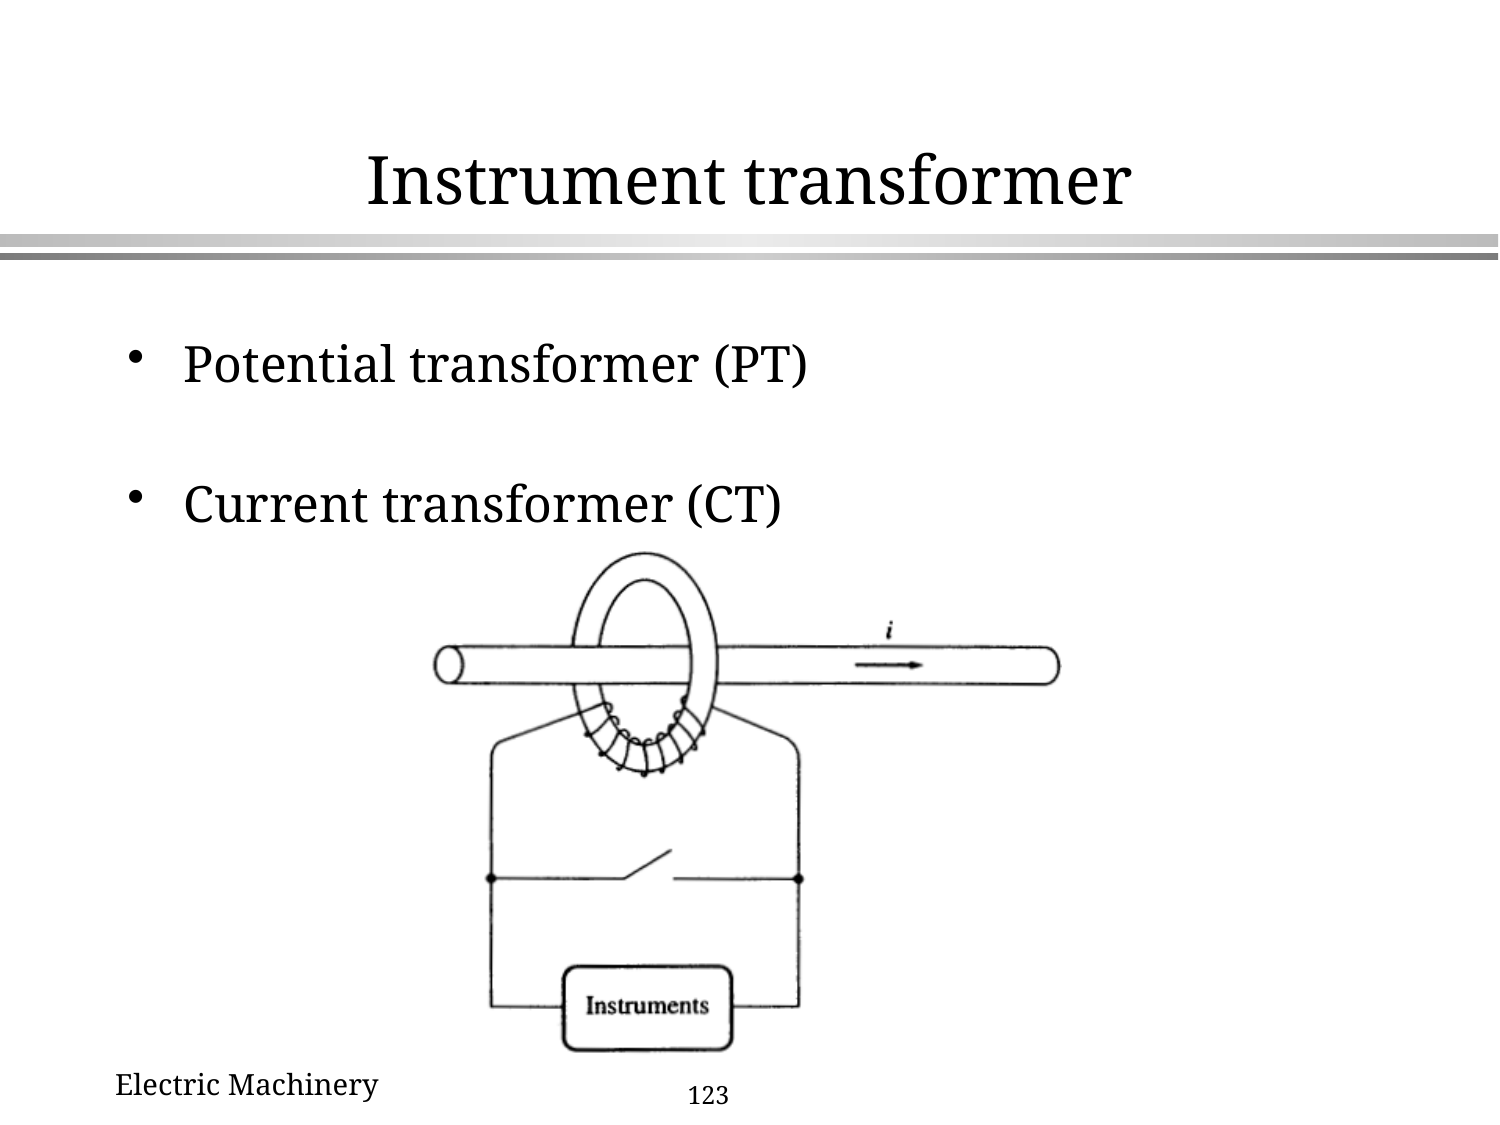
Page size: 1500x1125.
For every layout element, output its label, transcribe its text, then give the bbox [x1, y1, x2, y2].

list Potential transformer (PT) Current transformer (CT) [112, 324, 1388, 1000]
footer Electric Machinery [100, 1058, 576, 1090]
picture [418, 550, 1062, 1056]
title Instrument transformer [112, 37, 1388, 225]
